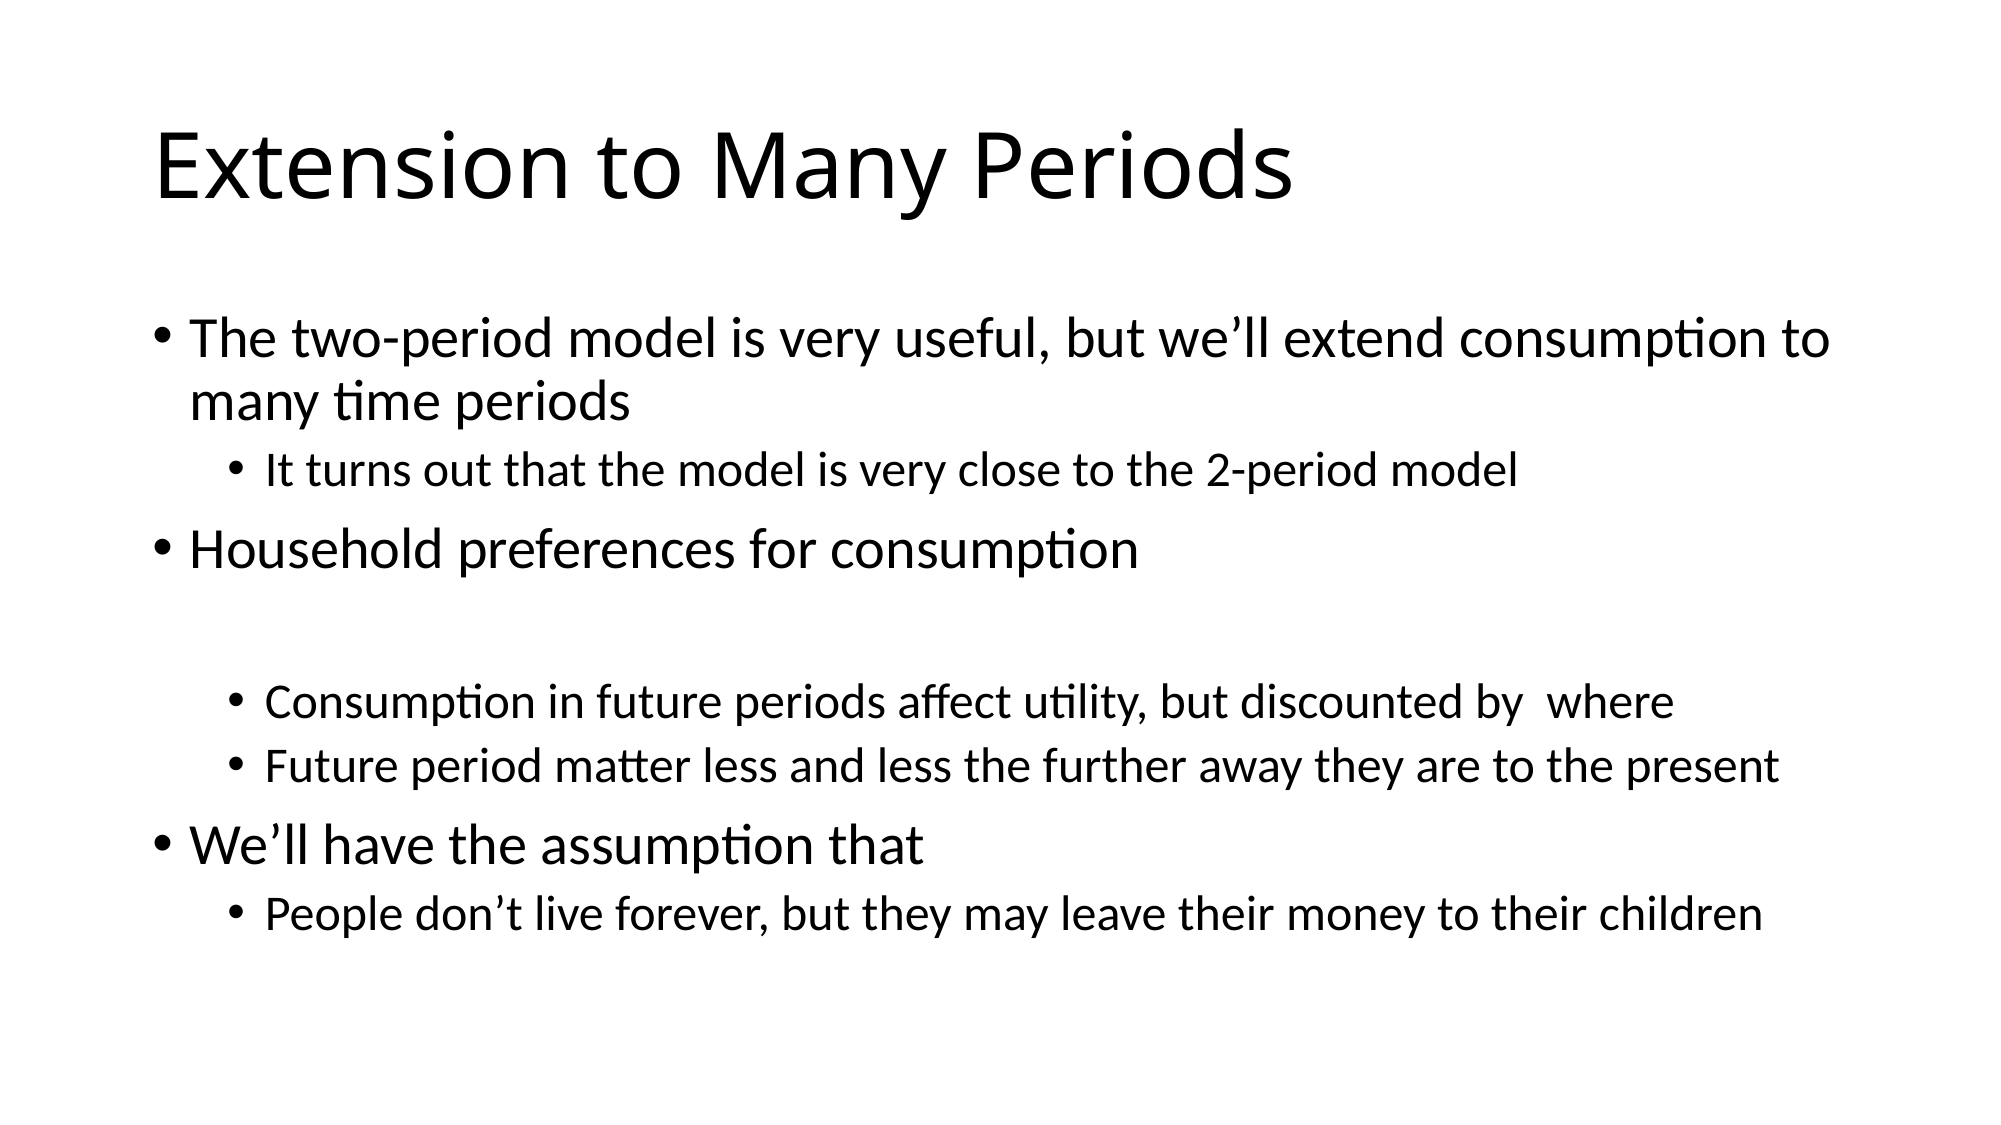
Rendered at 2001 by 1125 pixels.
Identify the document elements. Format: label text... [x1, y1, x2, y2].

title Extension to Many Periods [137, 59, 1863, 278]
